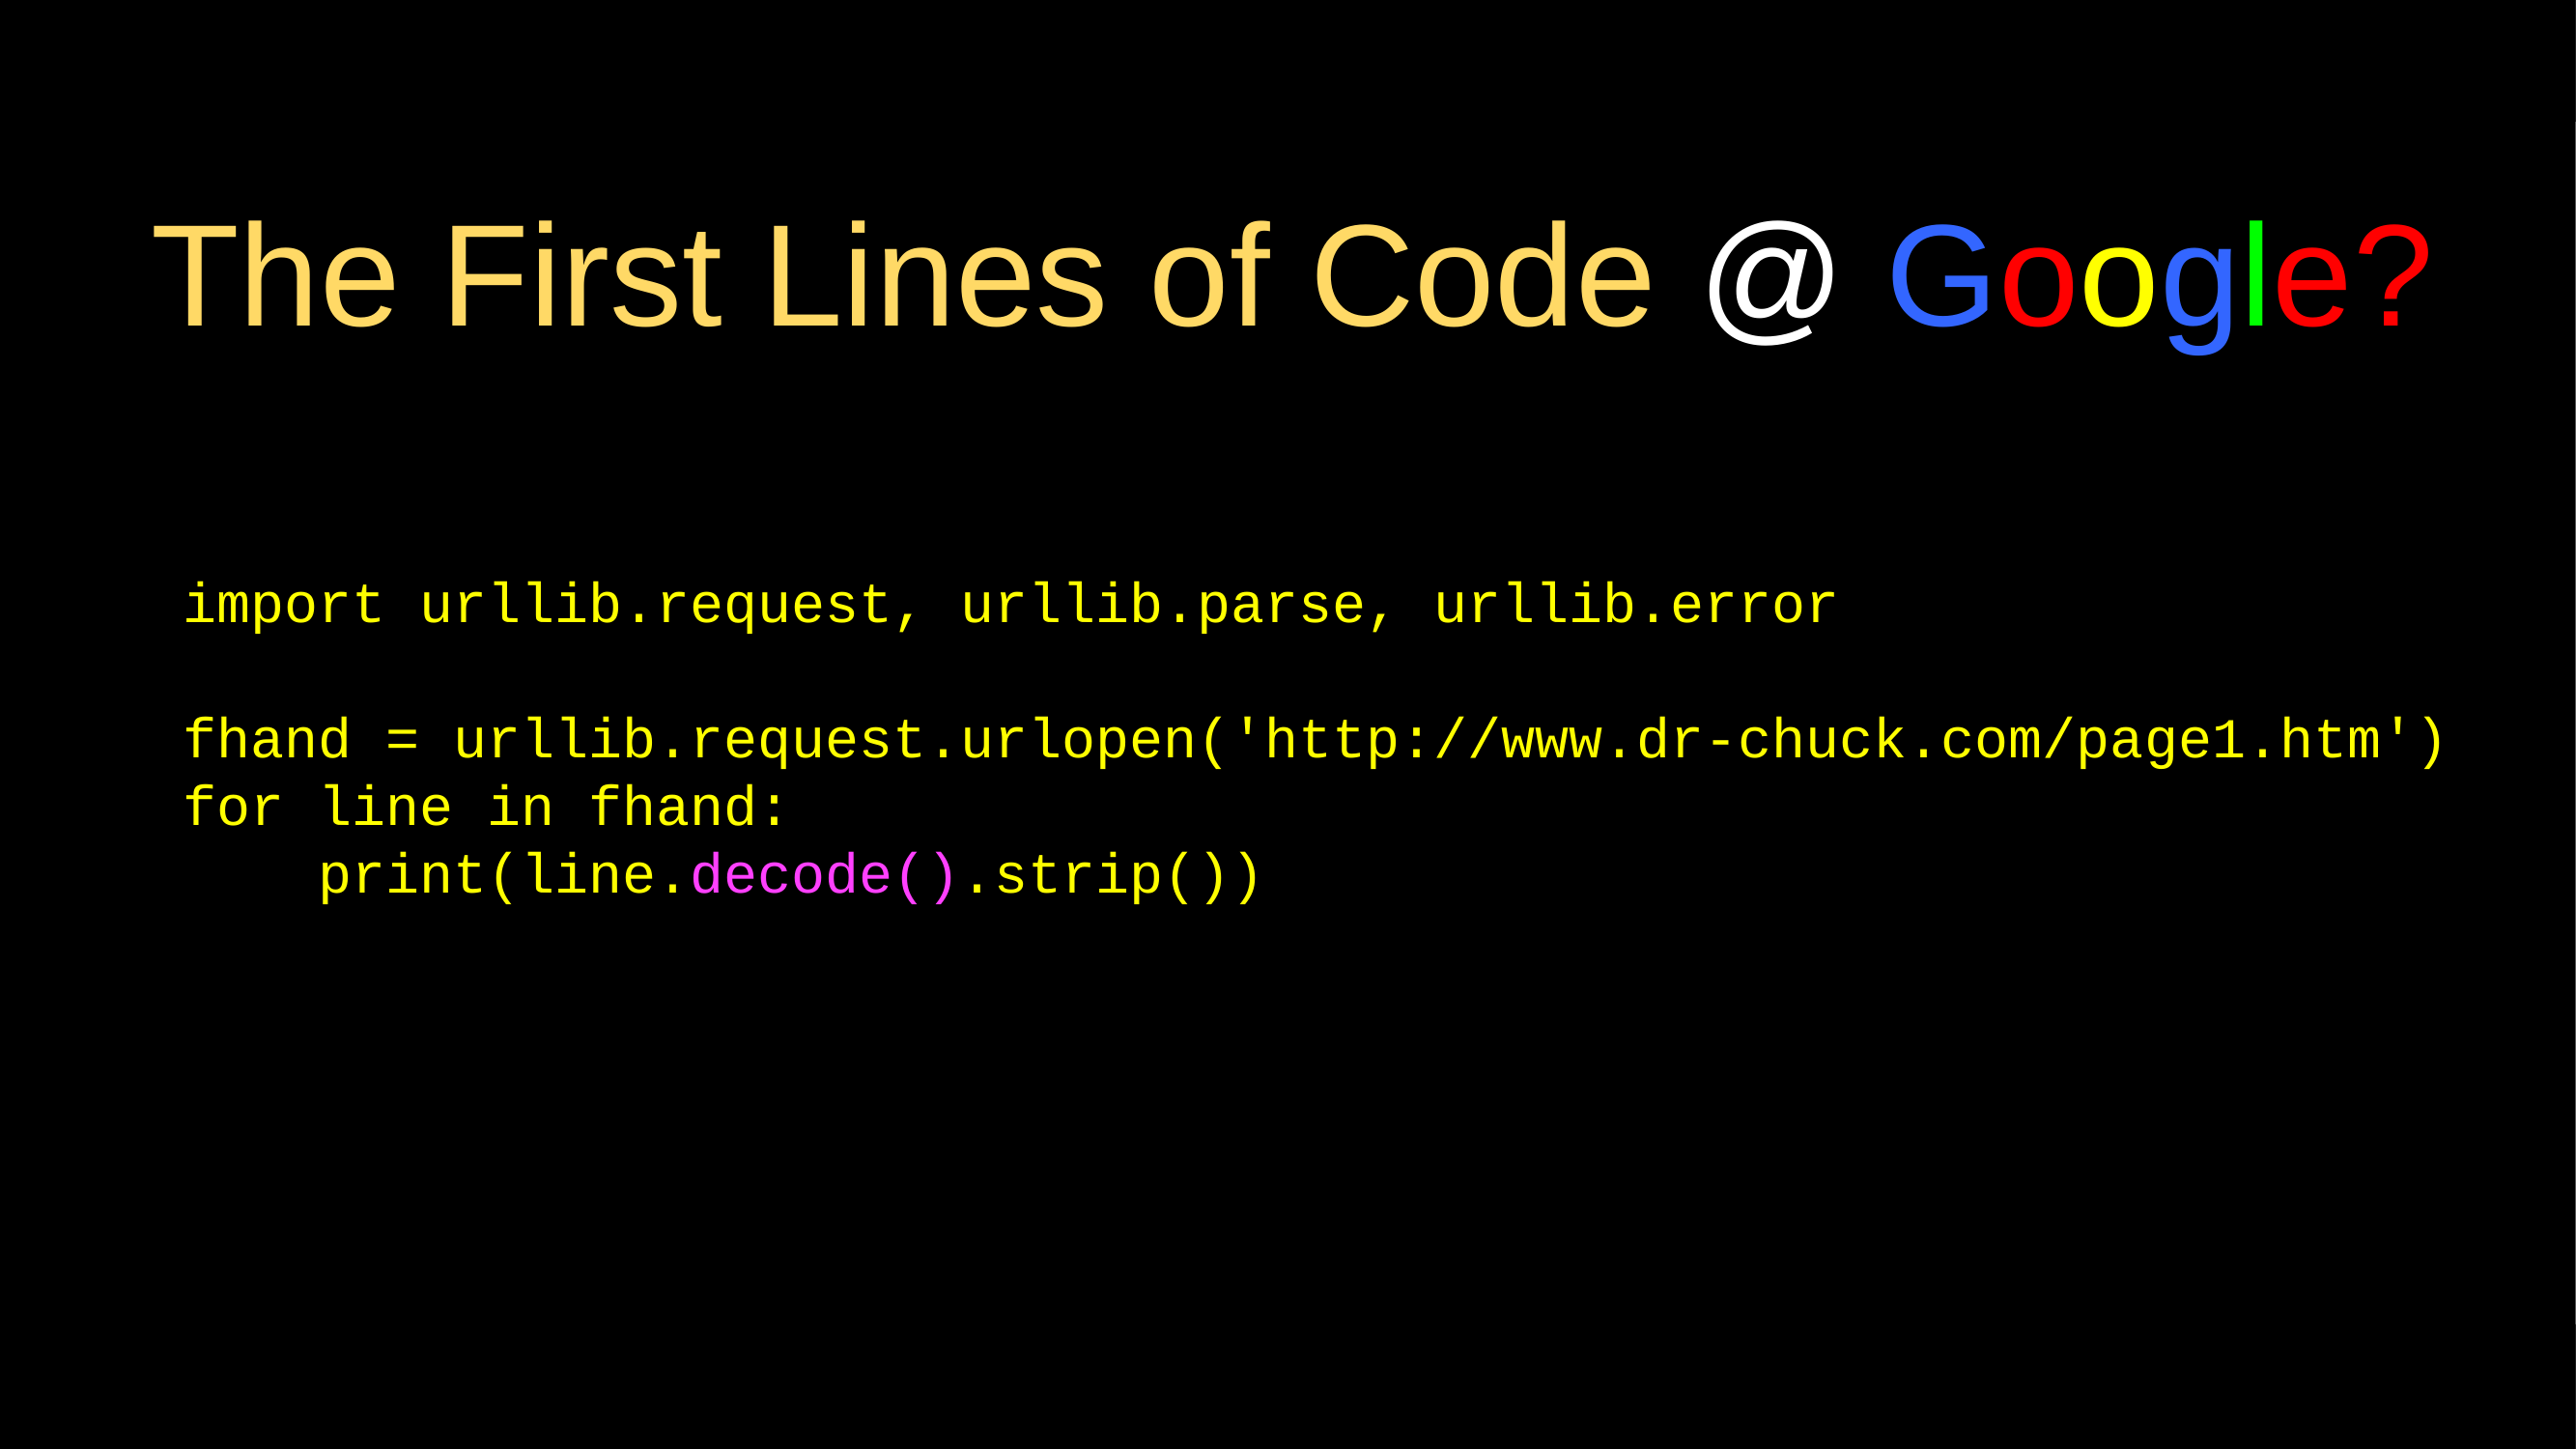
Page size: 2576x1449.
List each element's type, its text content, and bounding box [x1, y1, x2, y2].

text_box import urllib.request, urllib.parse, urllib.error fhand = urllib.request.urlopen('http://www.dr-chuck.com/page1.htm') for line in fhand: print(line.decode().strip()) [183, 541, 2463, 930]
title The First Lines of Code @ Google? [122, 133, 2463, 403]
